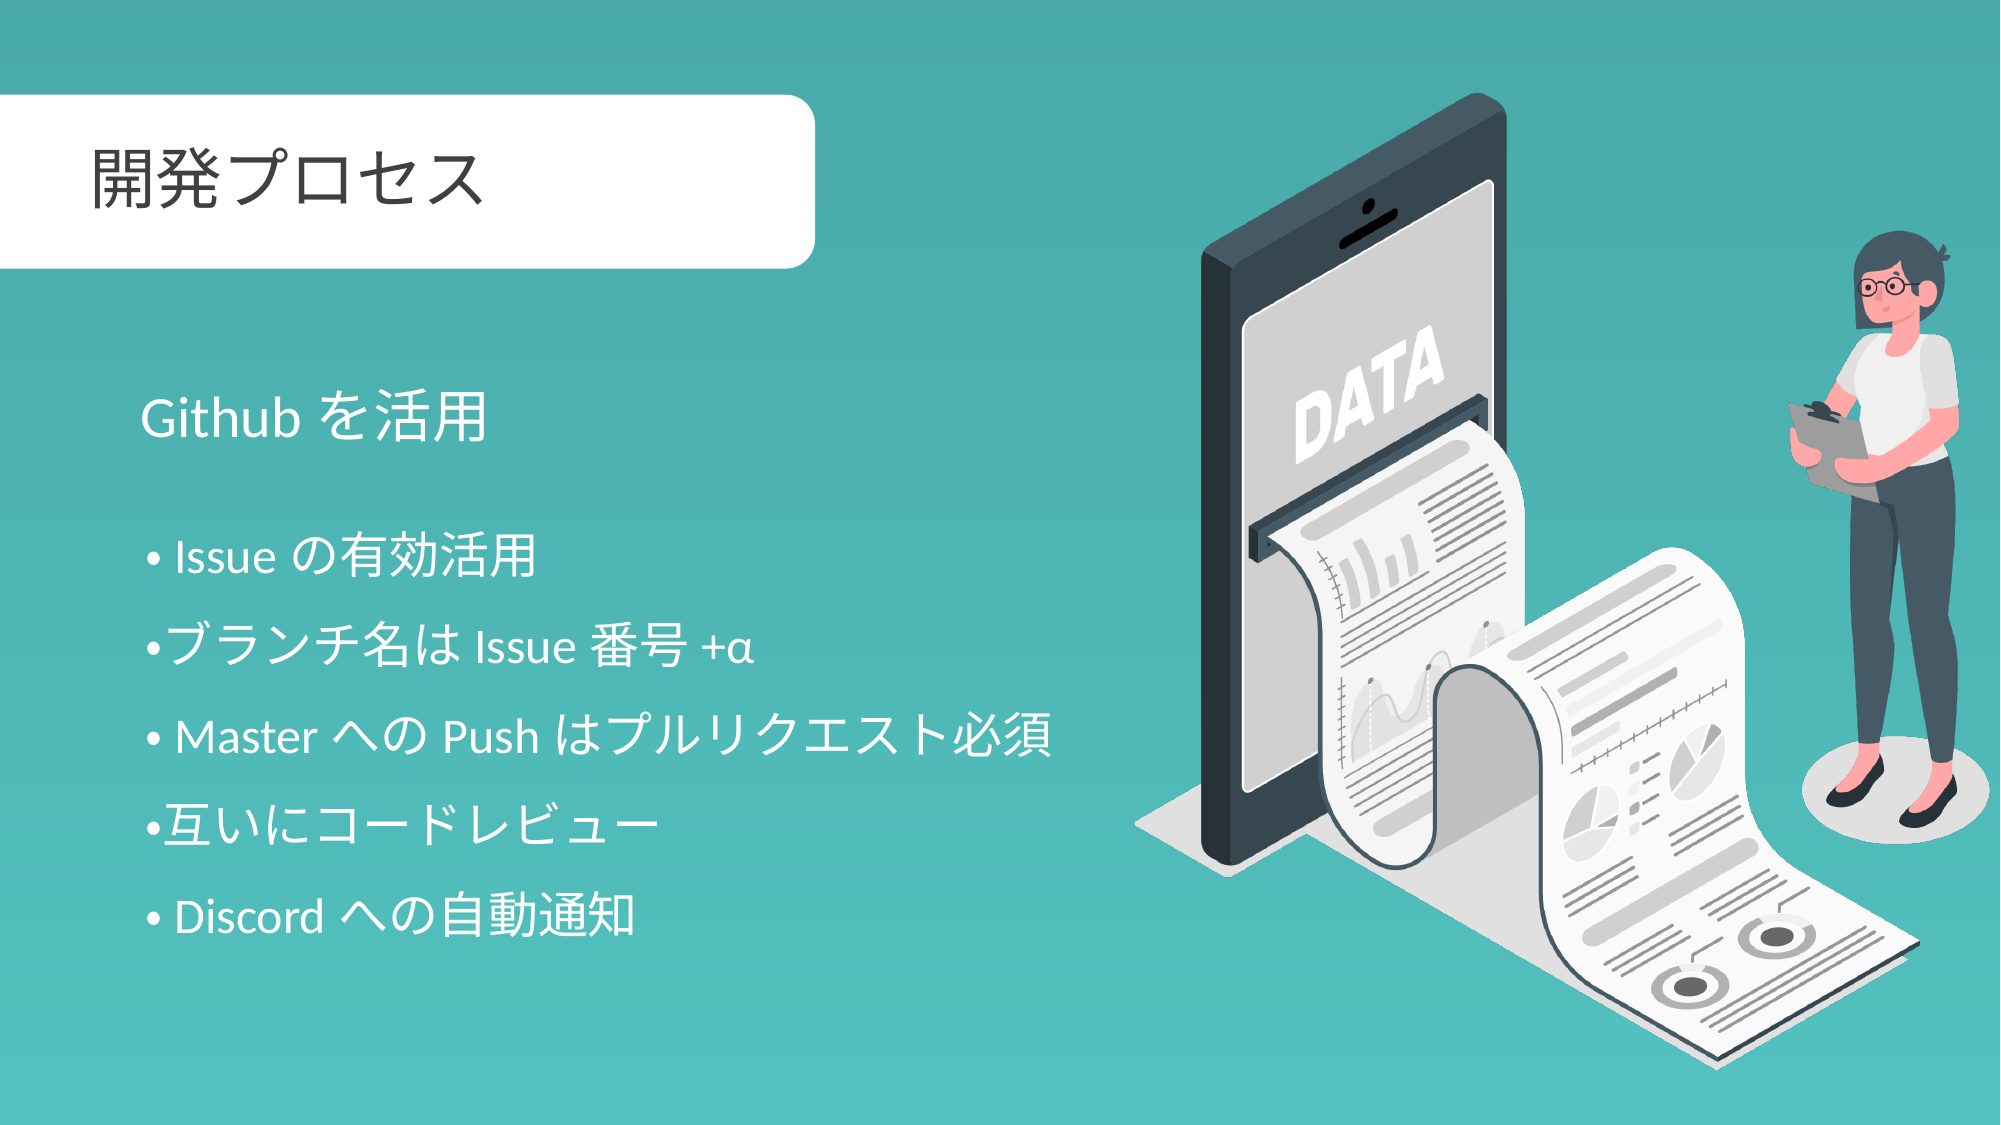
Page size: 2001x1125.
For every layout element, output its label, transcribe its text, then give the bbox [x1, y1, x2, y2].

picture [1050, 59, 2000, 1125]
text_box ・Issueの有効活用 ・ブランチ名はIssue番号+α ・MasterへのPushはプルリクエスト必須 ・互いにコードレビュー ・Discordへの自動通知 [130, 486, 1050, 952]
text_box Githubを活用 [126, 372, 506, 457]
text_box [0, 95, 815, 268]
